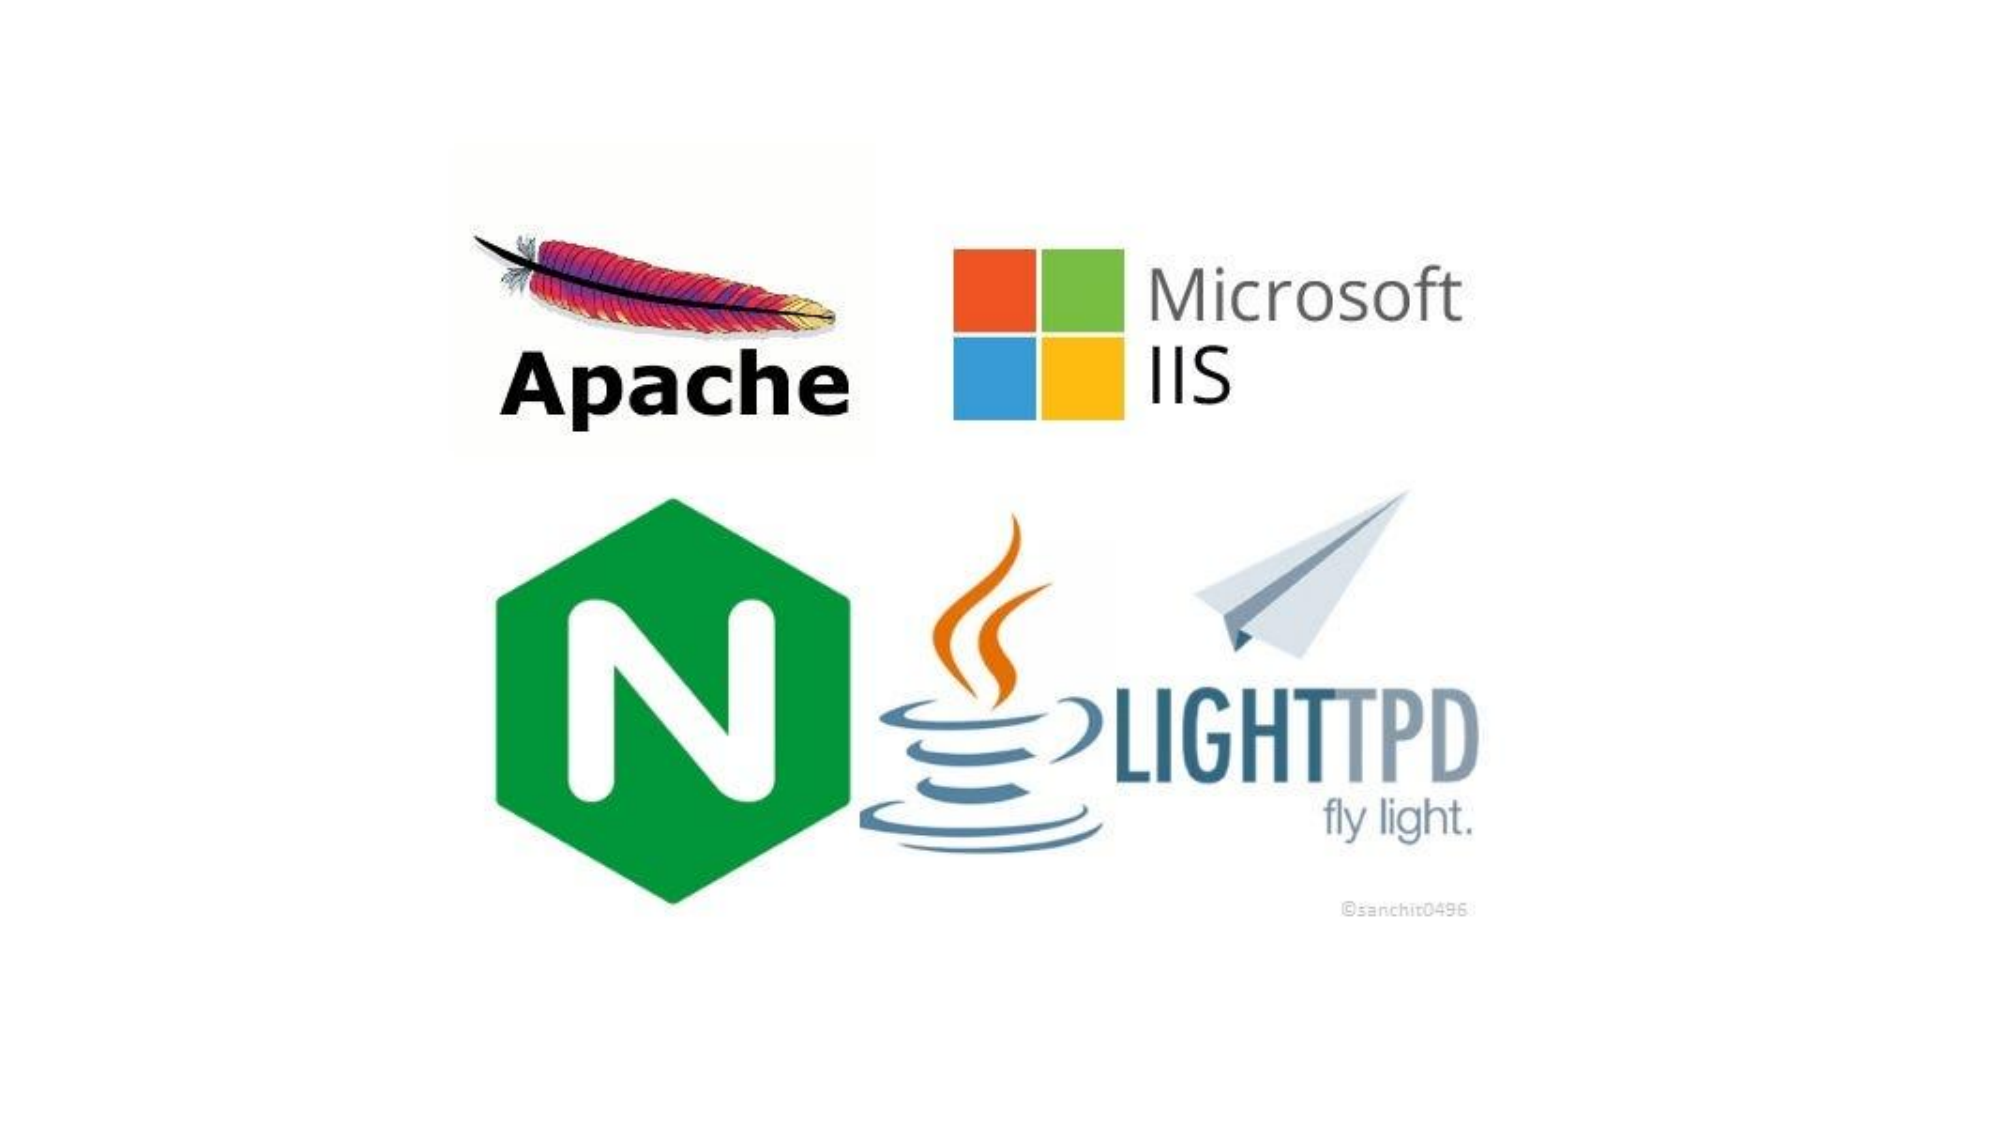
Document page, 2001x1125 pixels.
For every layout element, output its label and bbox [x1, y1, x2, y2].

list [424, 105, 1575, 1020]
